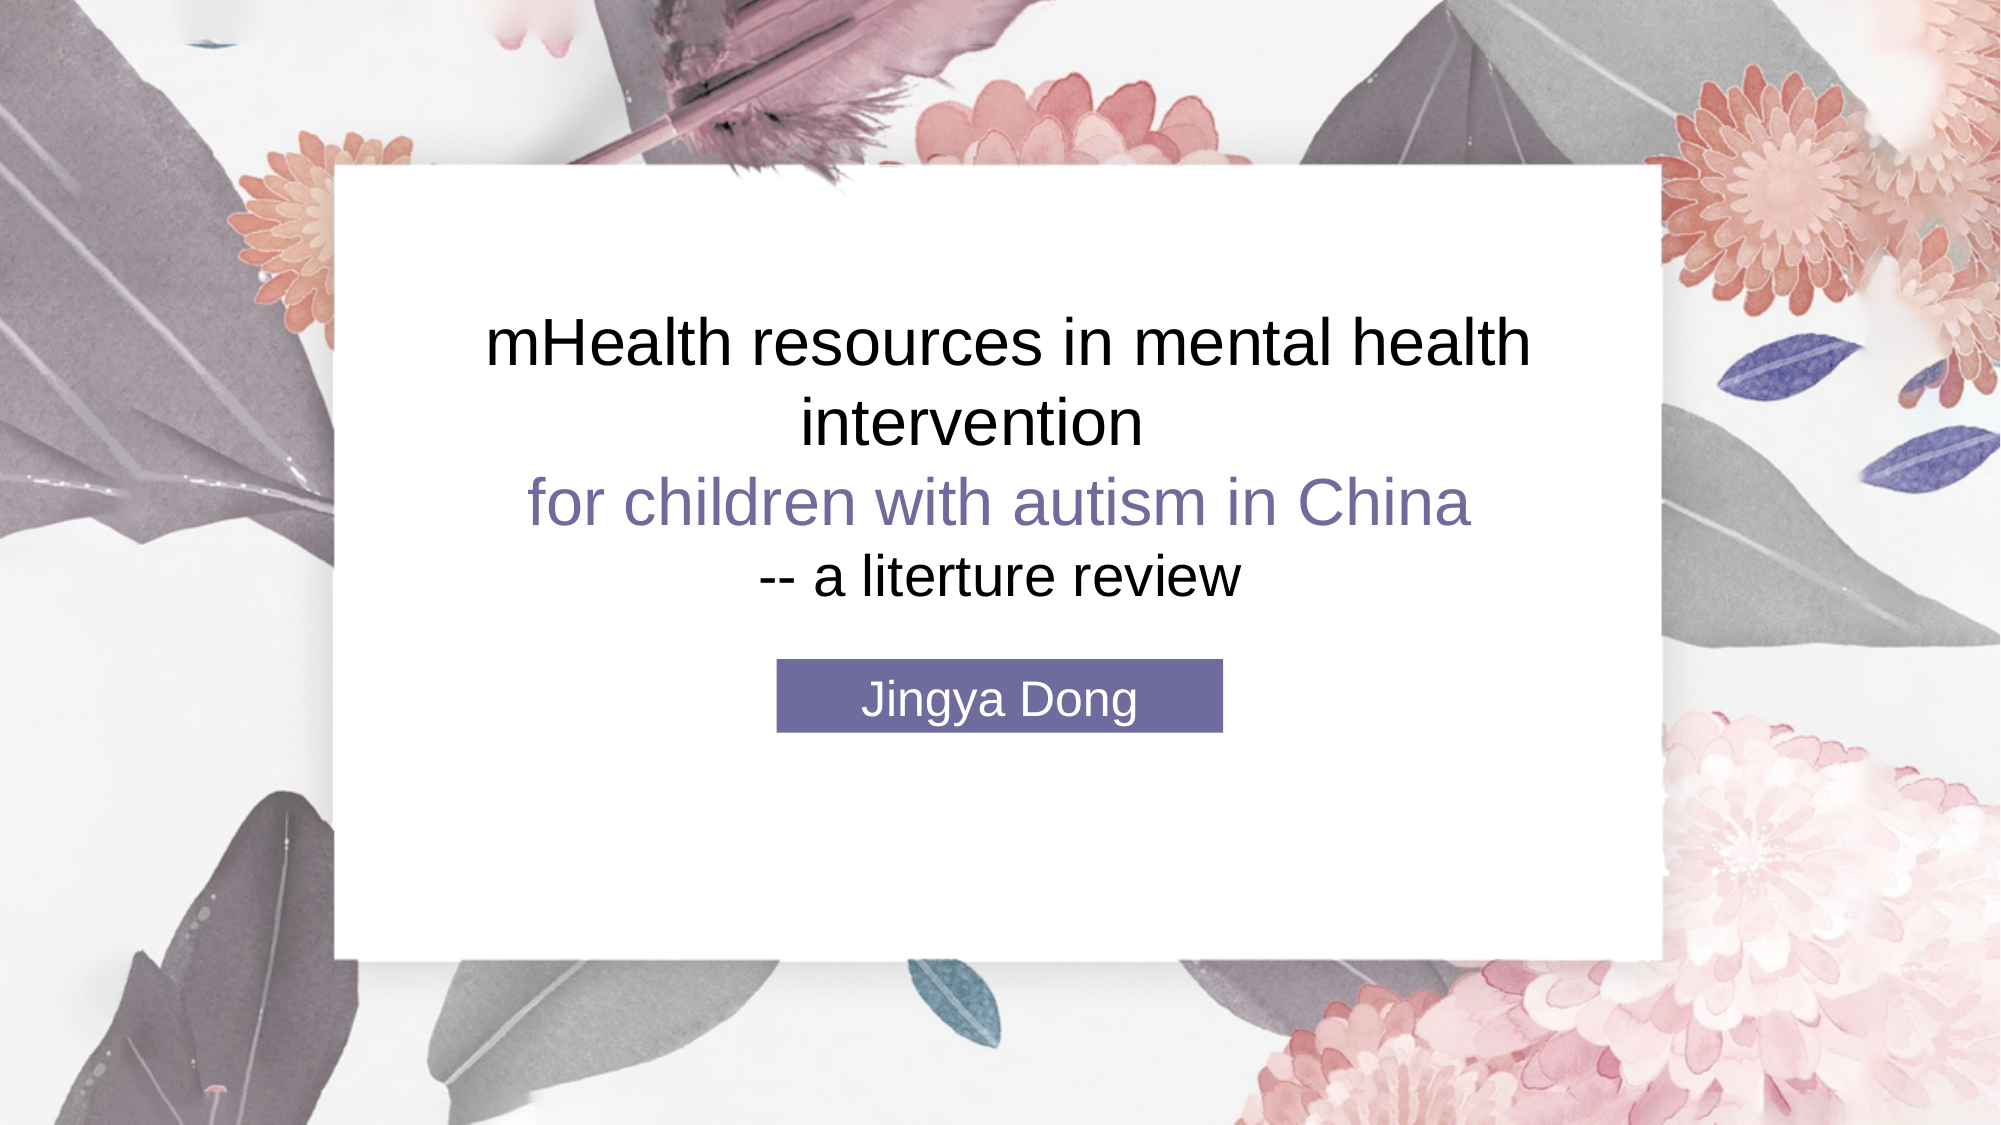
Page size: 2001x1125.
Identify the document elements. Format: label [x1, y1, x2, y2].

text_box [336, 291, 1664, 733]
picture [0, 0, 2001, 1125]
